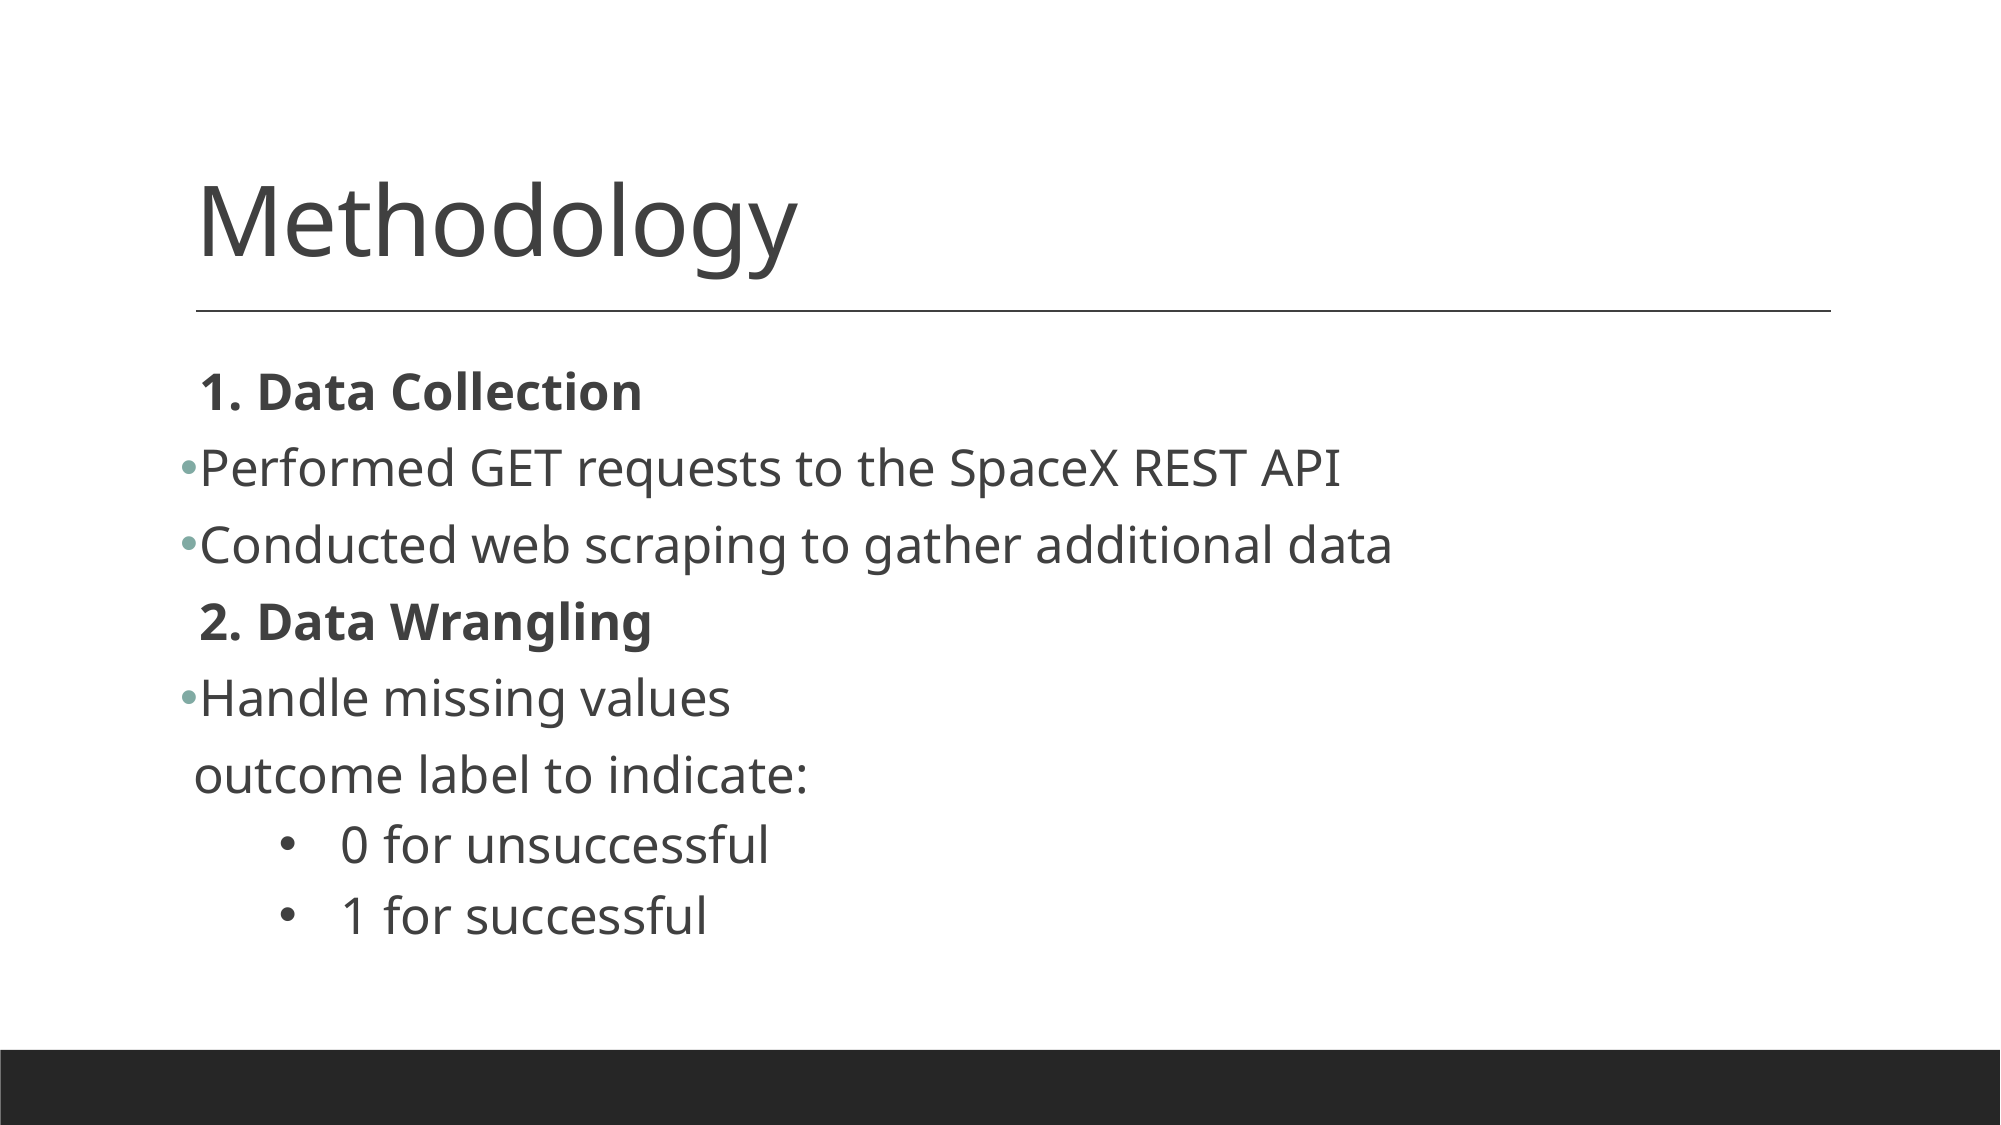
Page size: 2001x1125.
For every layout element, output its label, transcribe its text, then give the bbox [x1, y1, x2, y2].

title Methodology [180, 47, 1830, 285]
list 1. Data Collection Performed GET requests to the SpaceX REST API Conducted web scraping to gather additional data 2. Data Wrangling Handle missing values outcome label to indicate: 0 for unsuccessful 1 for successful [180, 345, 1830, 963]
